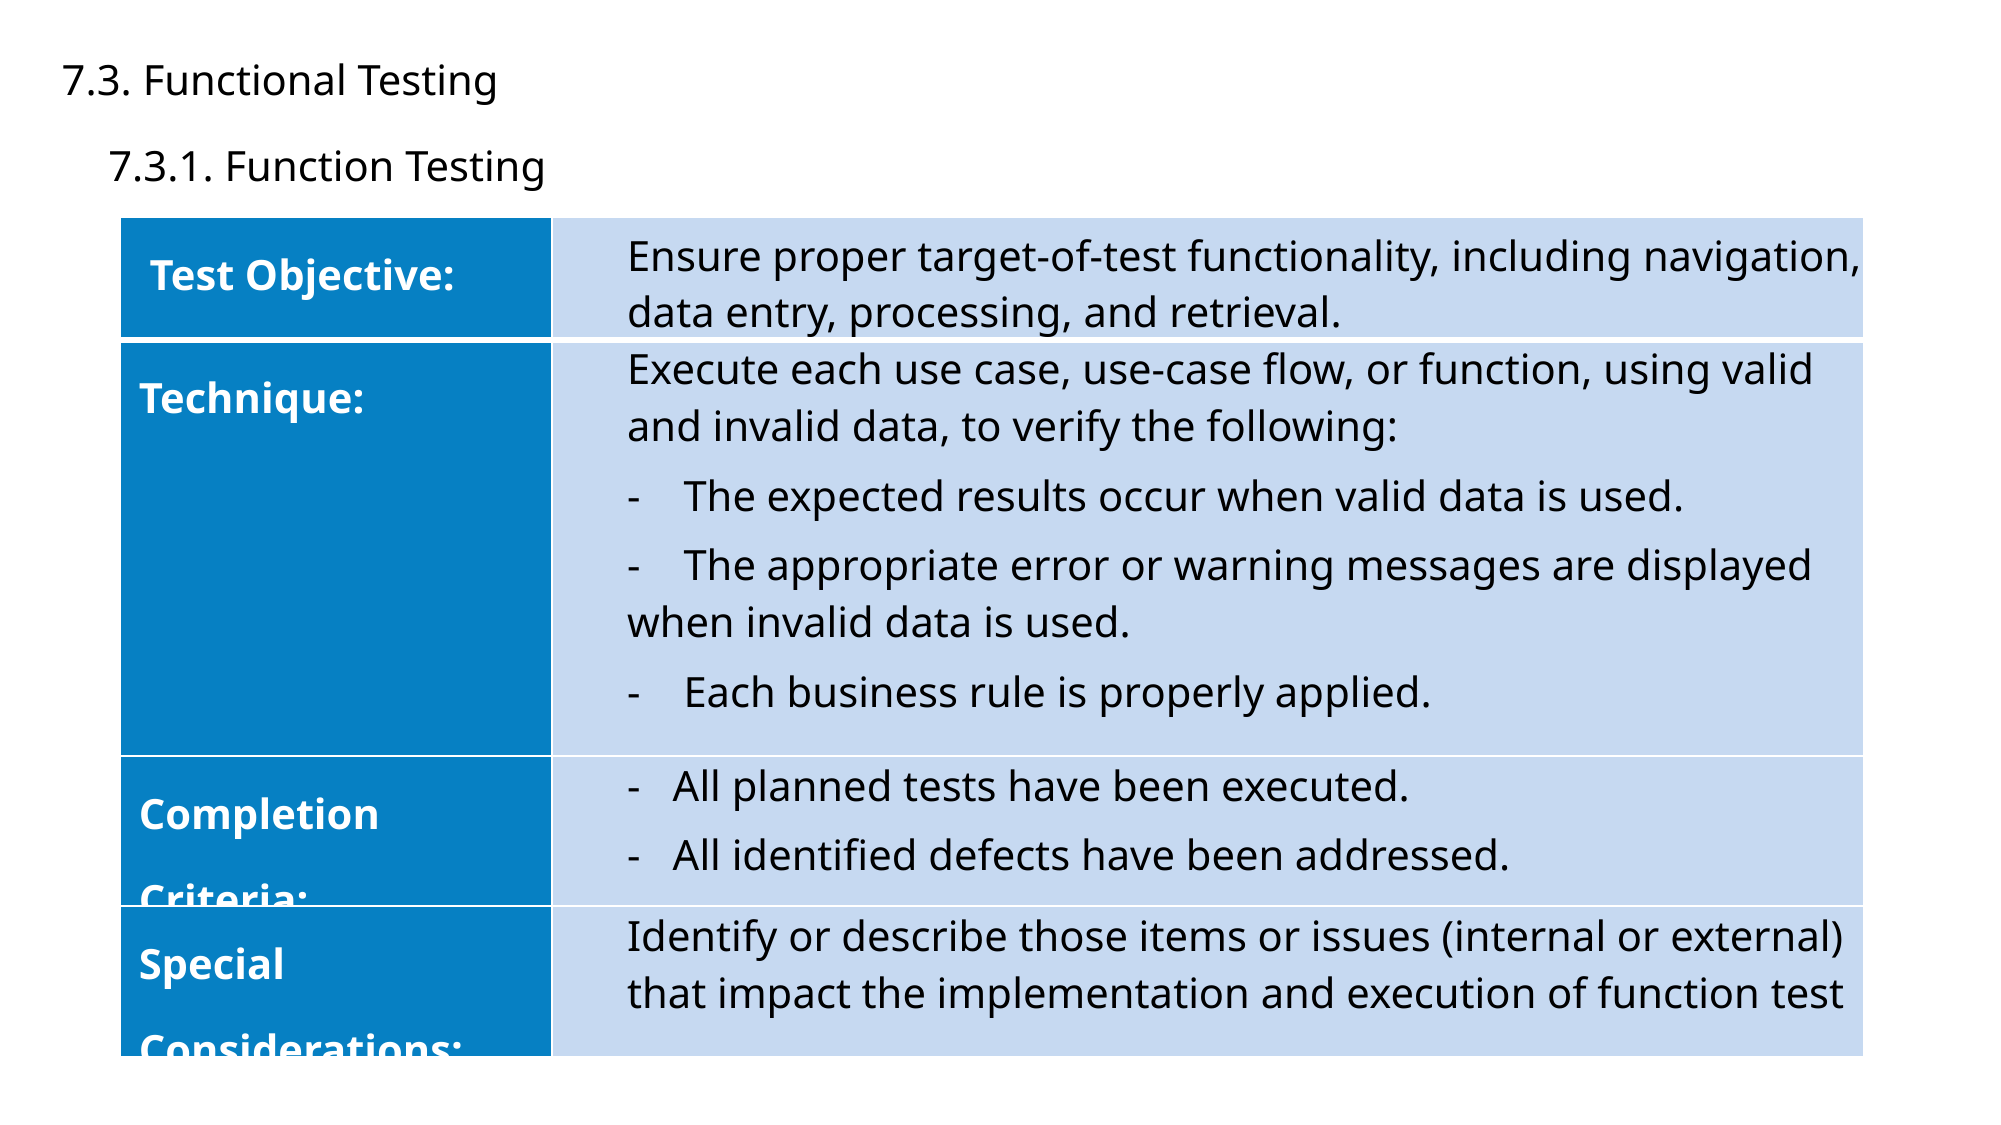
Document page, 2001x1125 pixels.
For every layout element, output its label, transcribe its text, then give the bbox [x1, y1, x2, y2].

table_header Ensure proper target-of-test functionality, including navigation, data entry, processing, and retrieval. [553, 218, 1863, 337]
table_cell Execute each use case, use-case flow, or function, using valid and invalid data, to verify the following: - The expected results occur when valid data is used. - The appropriate error or warning messages are displayed when invalid data is used. - Each business rule is properly applied. [553, 343, 1863, 755]
text_box 7.3.1. Function Testing [93, 131, 572, 247]
table_cell Identify or describe those items or issues (internal or external) that impact the implementation and execution of function test [553, 907, 1863, 1056]
table_cell - All planned tests have been executed. - All identified defects have been addressed. [553, 757, 1863, 905]
table_cell Completion Criteria: [121, 757, 551, 905]
table_cell Special Considerations: [121, 907, 551, 1056]
table_header Test Objective: [121, 218, 551, 337]
text_box 7.3. Functional Testing [46, 46, 514, 162]
table_cell Technique: [121, 343, 551, 755]
